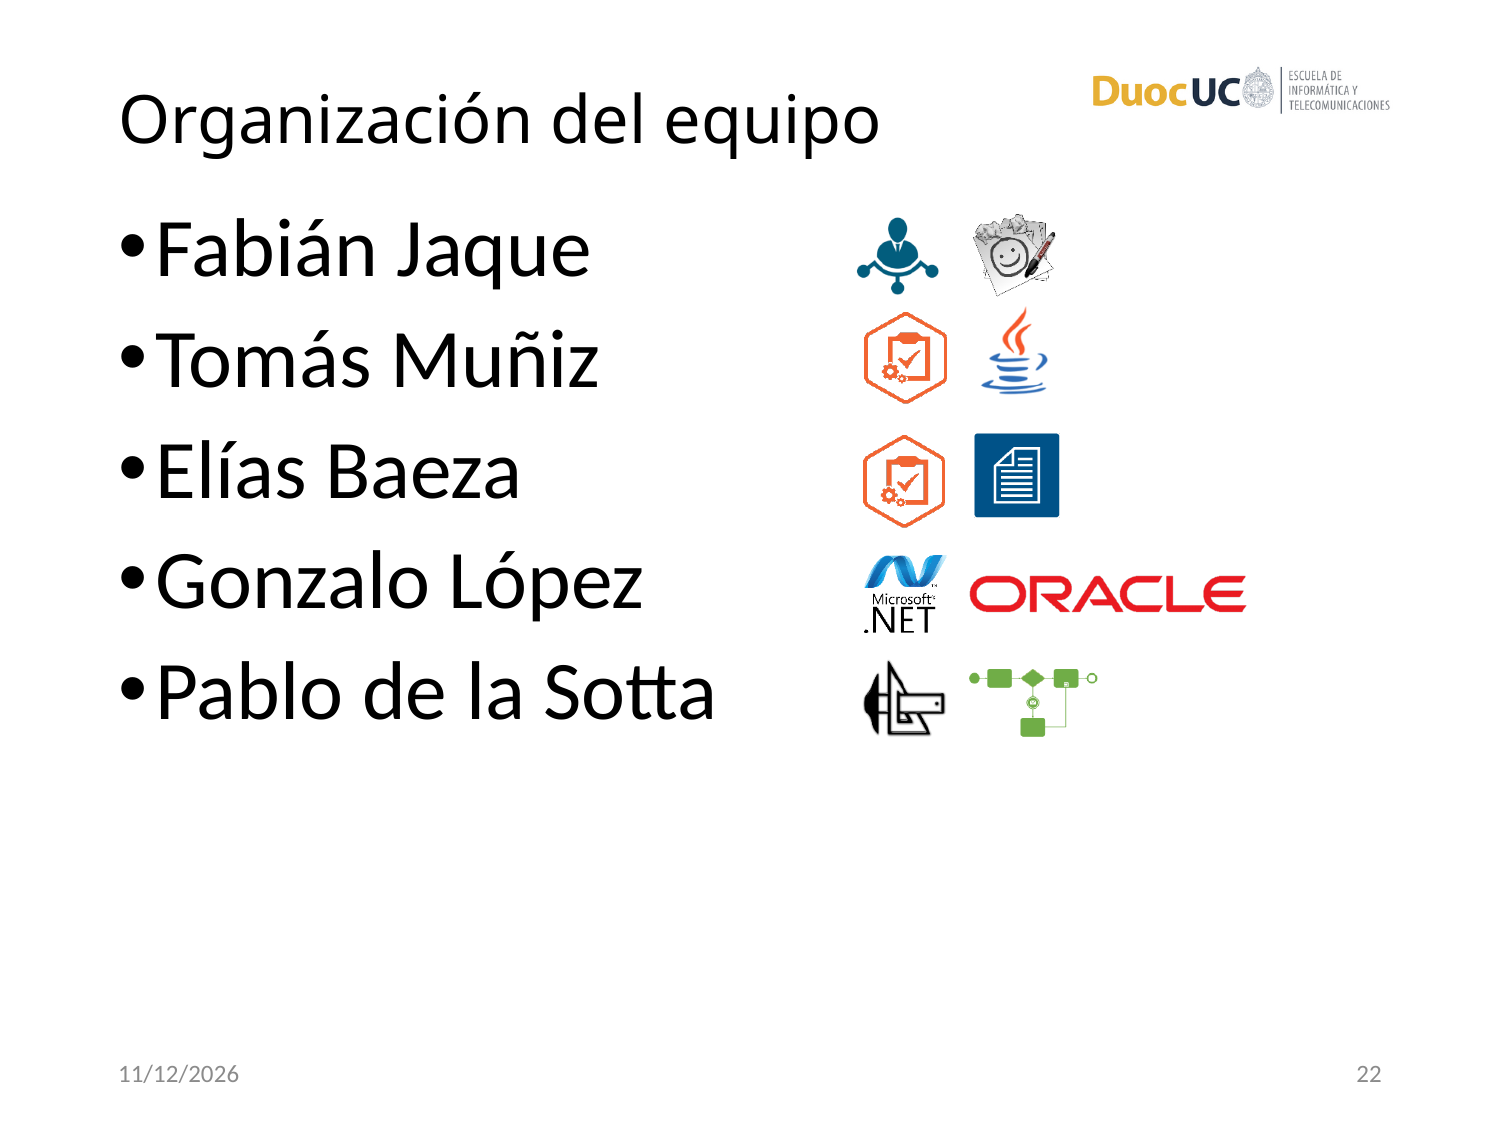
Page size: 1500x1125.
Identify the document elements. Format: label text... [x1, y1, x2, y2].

picture [854, 215, 940, 297]
picture [964, 644, 1101, 742]
picture [971, 210, 1057, 297]
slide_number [103, 1042, 441, 1103]
picture [976, 301, 1056, 400]
slide_number 22 [1059, 1042, 1397, 1103]
title Organización del equipo [103, 59, 959, 185]
list Fabián Jaque Tomás Muñiz Elías Baeza Gonzalo López Pablo de la Sotta [103, 197, 1397, 1014]
picture [964, 569, 1248, 616]
picture [864, 312, 947, 404]
picture [864, 555, 947, 633]
picture [973, 432, 1060, 518]
picture [1085, 59, 1397, 118]
picture [863, 435, 945, 528]
picture [854, 646, 954, 747]
